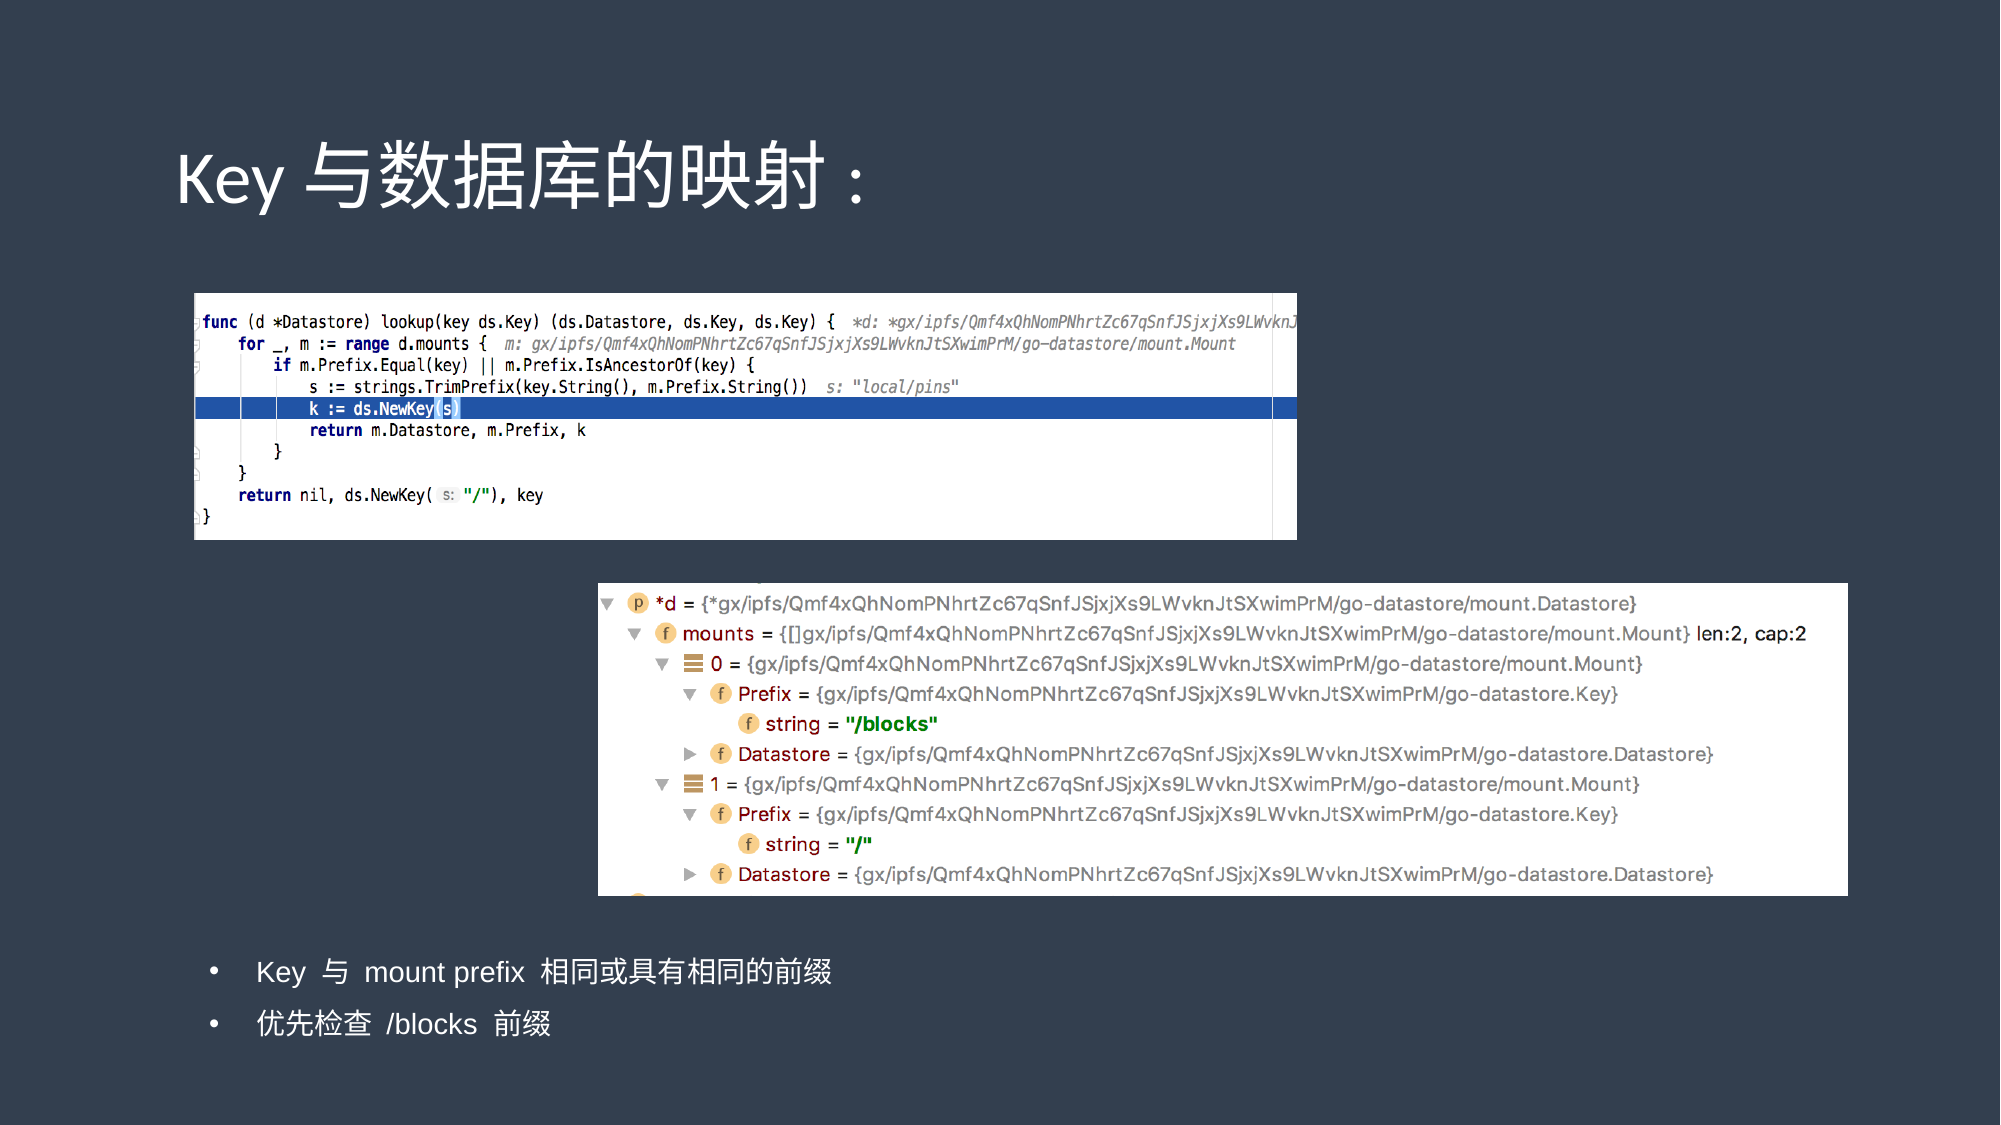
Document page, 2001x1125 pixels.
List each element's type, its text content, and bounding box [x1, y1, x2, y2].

picture [598, 583, 1848, 896]
text_box Key与数据库的映射: [162, 120, 1563, 226]
text_box Key 与 mount prefix 相同或具有相同的前缀 优先检查 /blocks 前缀 [194, 928, 1907, 1048]
picture [194, 293, 1298, 540]
